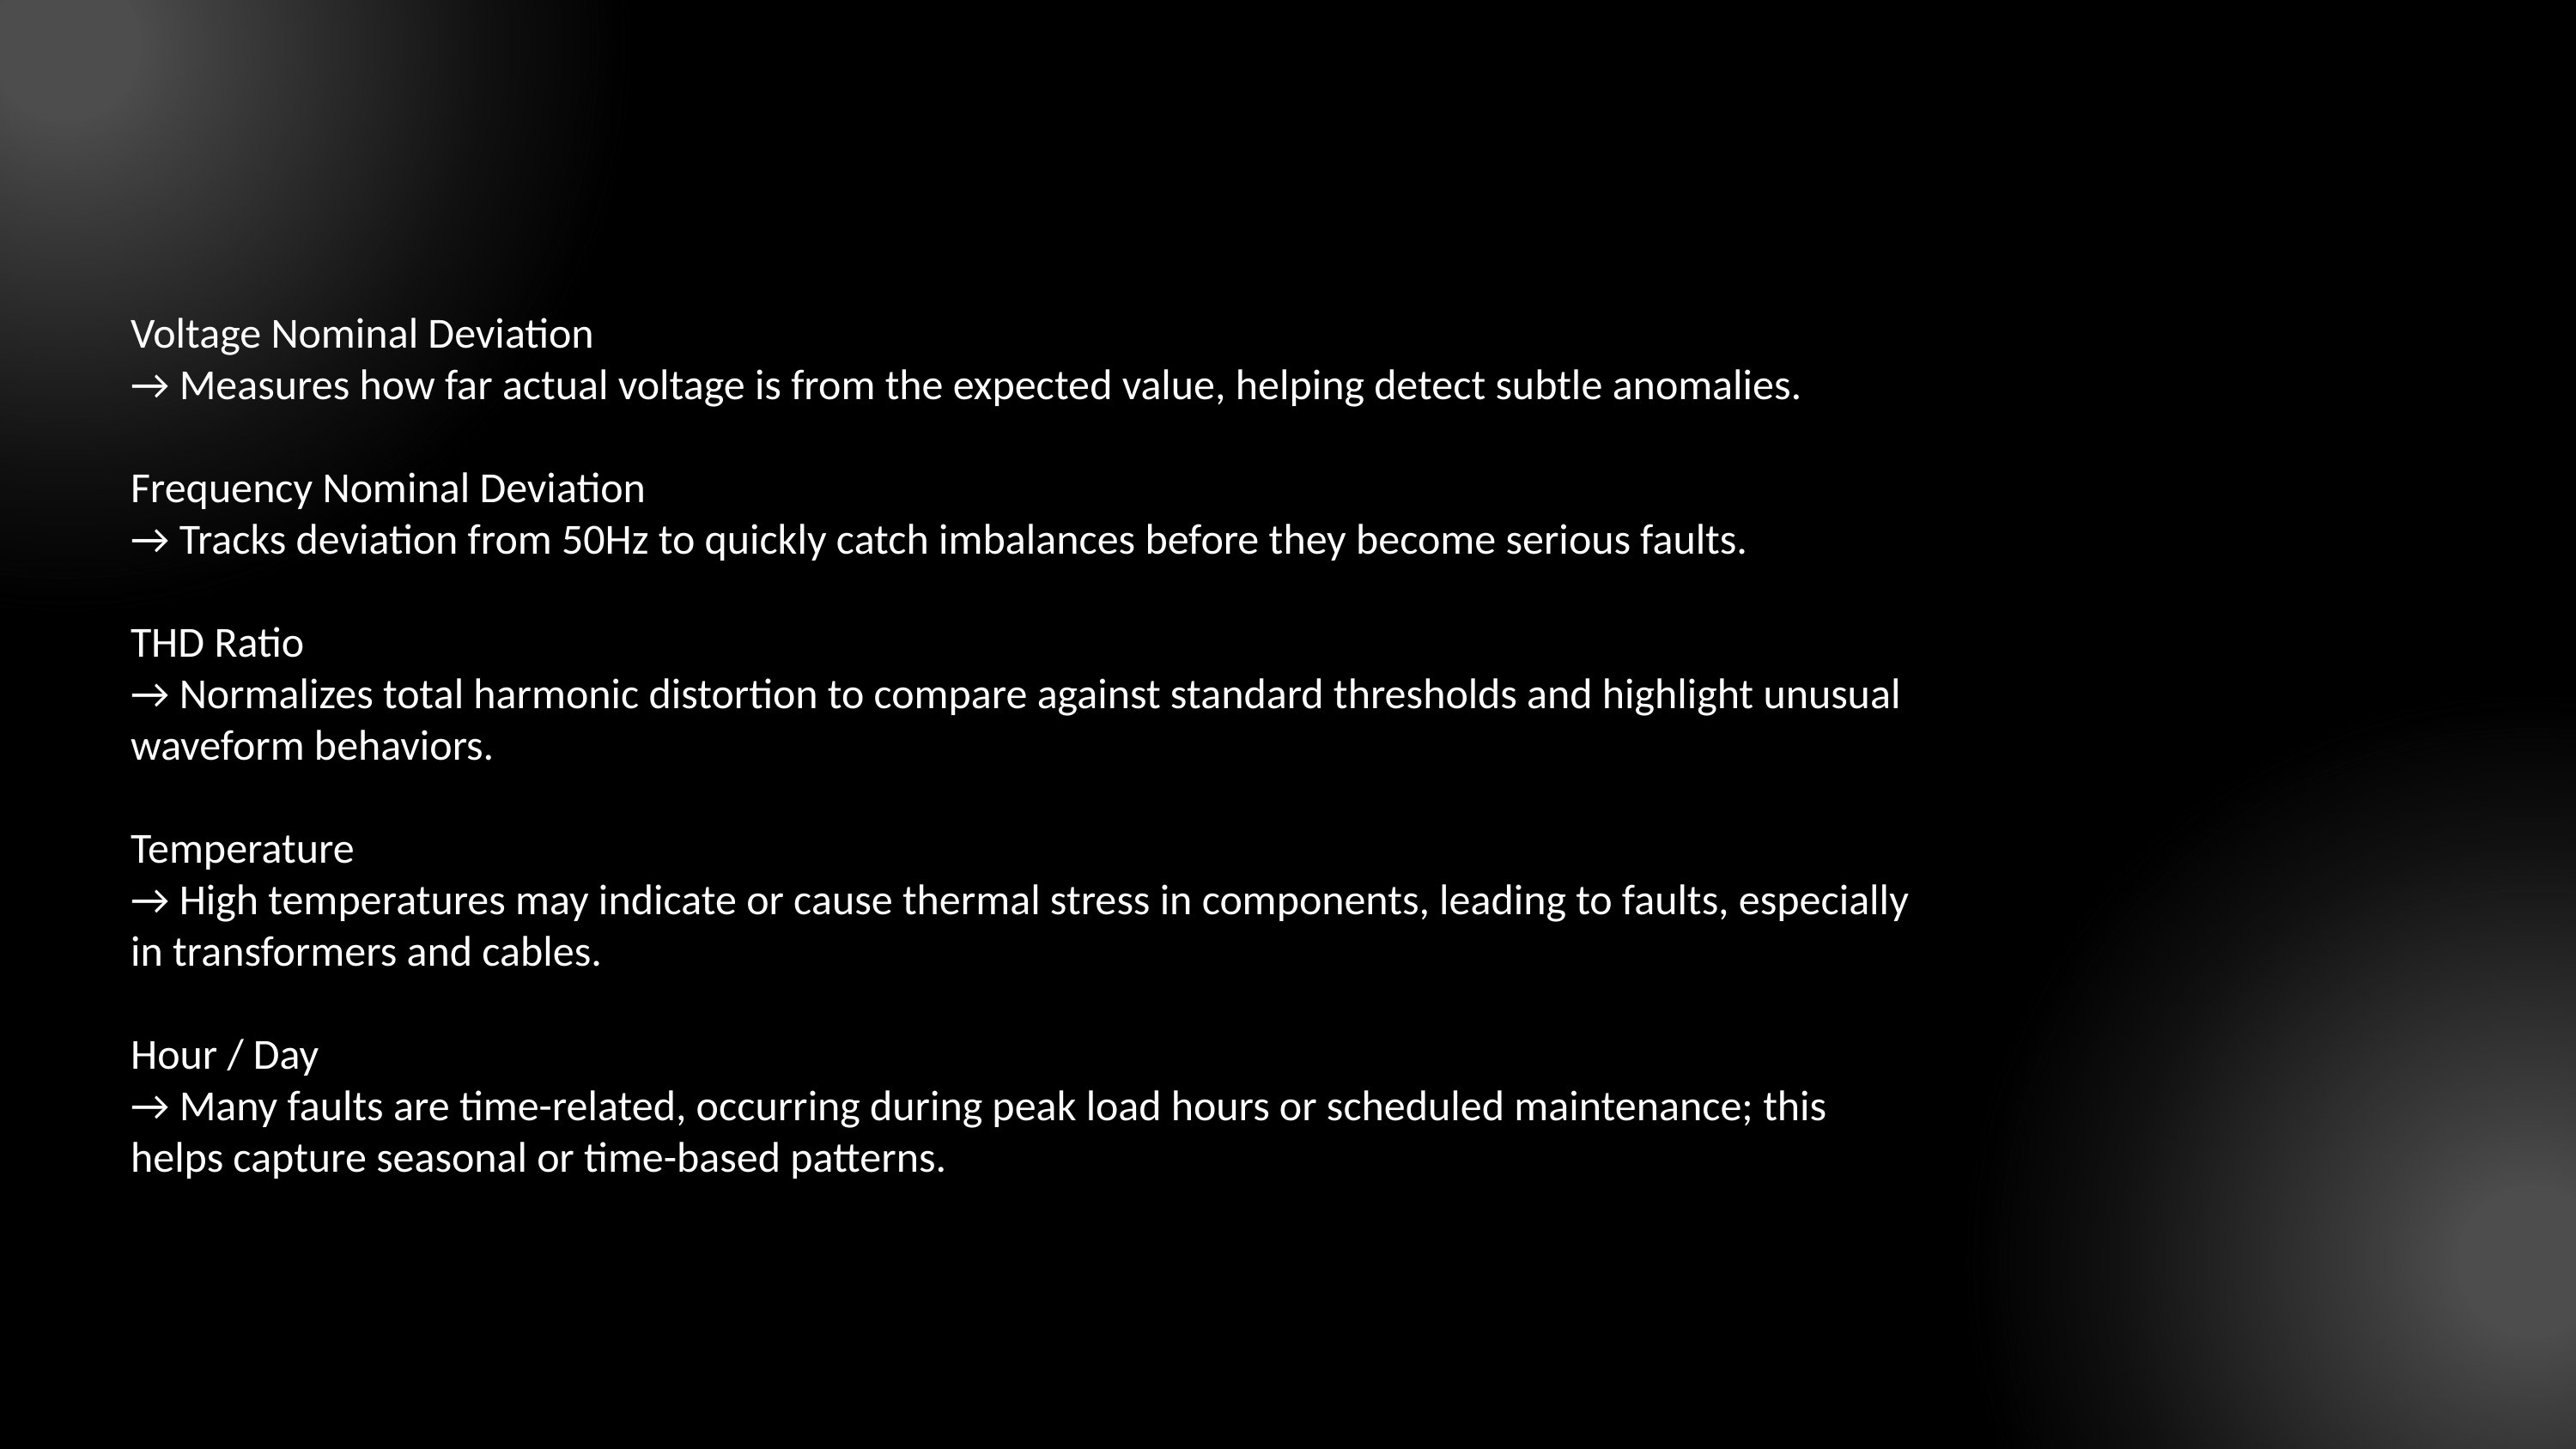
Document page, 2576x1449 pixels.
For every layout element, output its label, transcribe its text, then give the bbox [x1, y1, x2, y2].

text_box Voltage Nominal Deviation → Measures how far actual voltage is from the expected value, helping detect subtle anomalies. Frequency Nominal Deviation → Tracks deviation from 50Hz to quickly catch imbalances before they become serious faults. THD Ratio → Normalizes total harmonic distortion to compare against standard thresholds and highlight unusual waveform behaviors. Temperature → High temperatures may indicate or cause thermal stress in components, leading to faults, especially in transformers and cables. Hour / Day → Many faults are time-related, occurring during peak load hours or scheduled maintenance; this helps capture seasonal or time-based patterns. [118, 298, 1923, 1187]
text_box [1960, 689, 2576, 1449]
text_box [0, 0, 638, 618]
